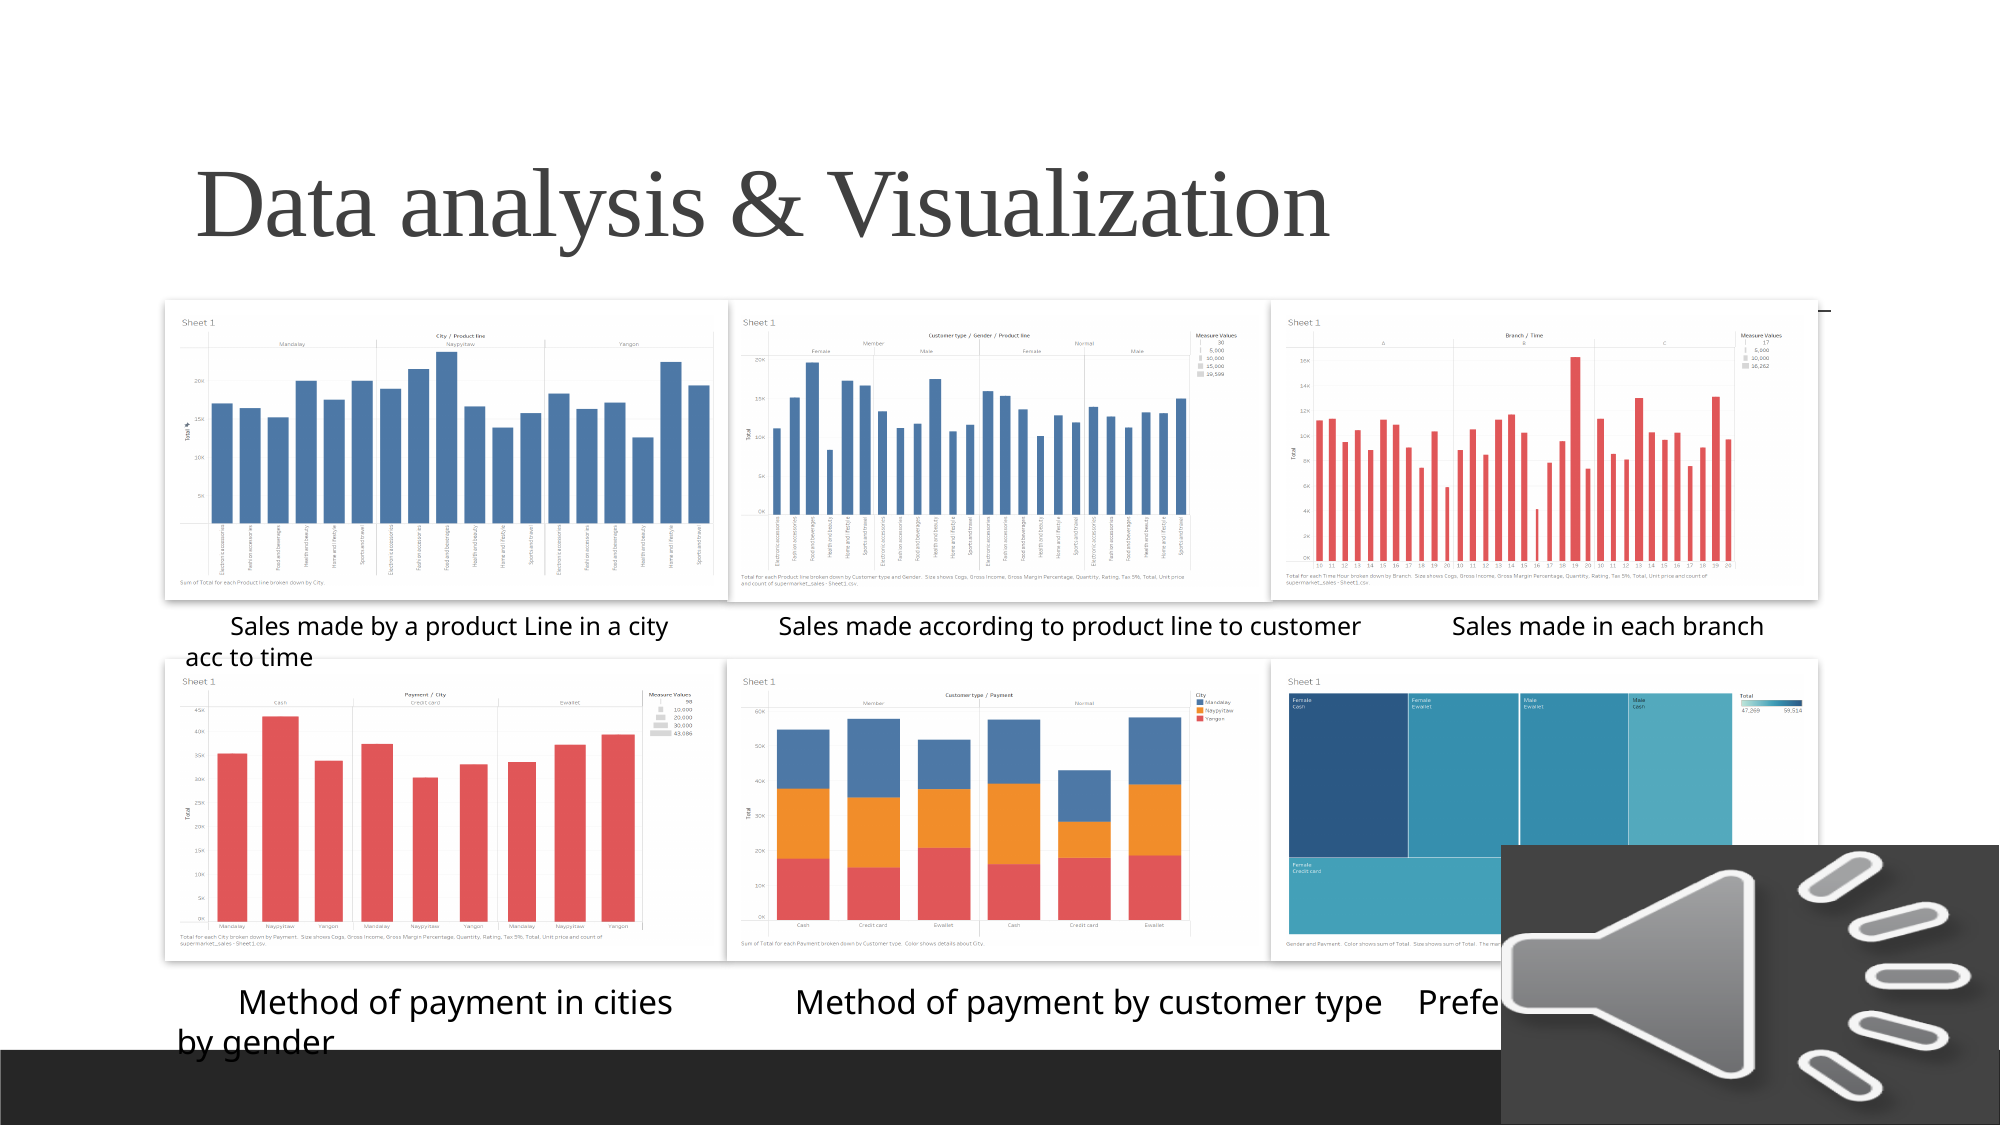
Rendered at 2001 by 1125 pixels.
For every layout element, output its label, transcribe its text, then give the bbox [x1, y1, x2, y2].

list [740, 314, 1260, 588]
title Data analysis & Visualization [180, 47, 1830, 266]
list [179, 314, 715, 587]
text_box Sales made by a product Line in a city Sales made according to product line to customer Sales made in each branch acc to time [170, 598, 1804, 679]
picture [740, 673, 1260, 947]
text_box Method of payment in cities Method of payment by customer type Preferred payment method by gender [161, 973, 1496, 1069]
picture [179, 673, 715, 947]
picture [1285, 314, 1805, 587]
picture [1285, 673, 2000, 1125]
